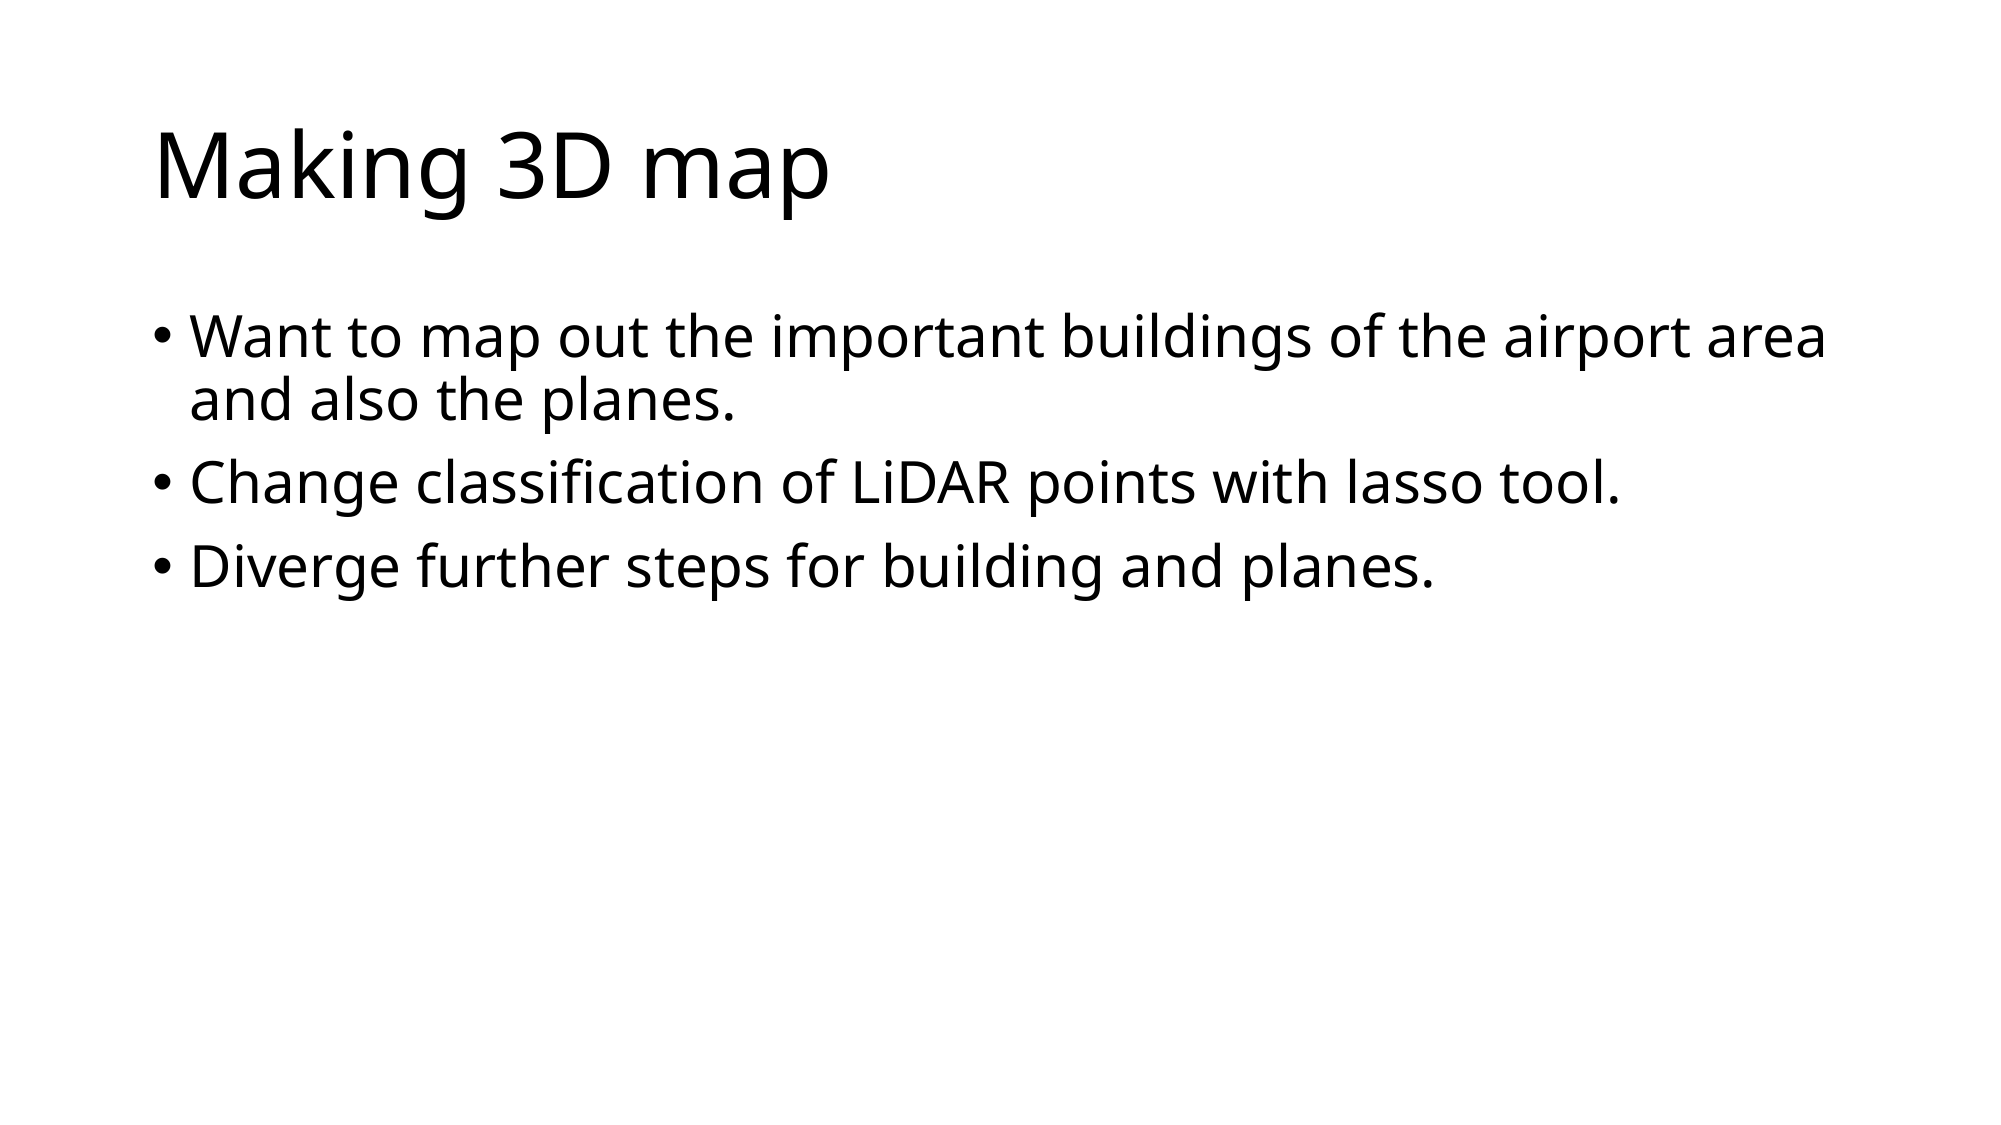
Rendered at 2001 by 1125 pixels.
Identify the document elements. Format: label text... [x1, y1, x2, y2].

list Want to map out the important buildings of the airport area and also the planes. Change classification of LiDAR points with lasso tool. Diverge further steps for building and planes. [137, 299, 1863, 1014]
title Making 3D map [137, 59, 1863, 278]
